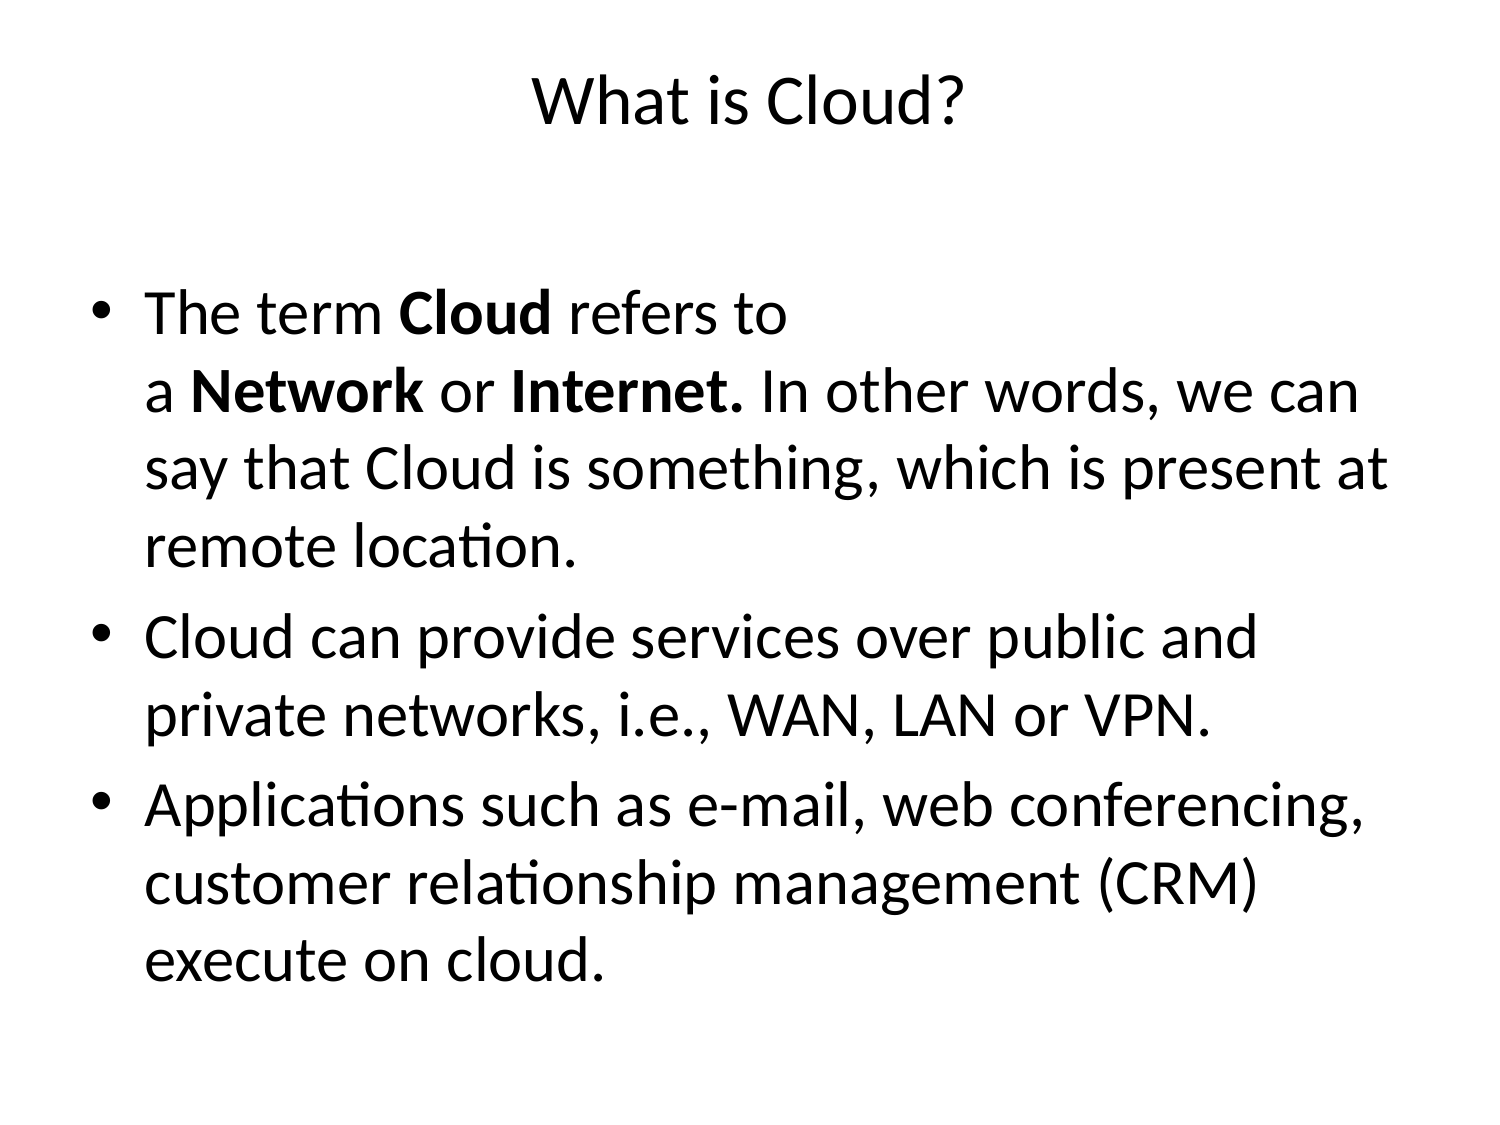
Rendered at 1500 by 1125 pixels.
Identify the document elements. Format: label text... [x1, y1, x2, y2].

title What is Cloud? [75, 45, 1425, 233]
list The term Cloud refers to a Network or Internet. In other words, we can say that Cloud is something, which is present at remote location. Cloud can provide services over public and private networks, i.e., WAN, LAN or VPN. Applications such as e-mail, web conferencing, customer relationship management (CRM) execute on cloud. [75, 262, 1425, 1005]
